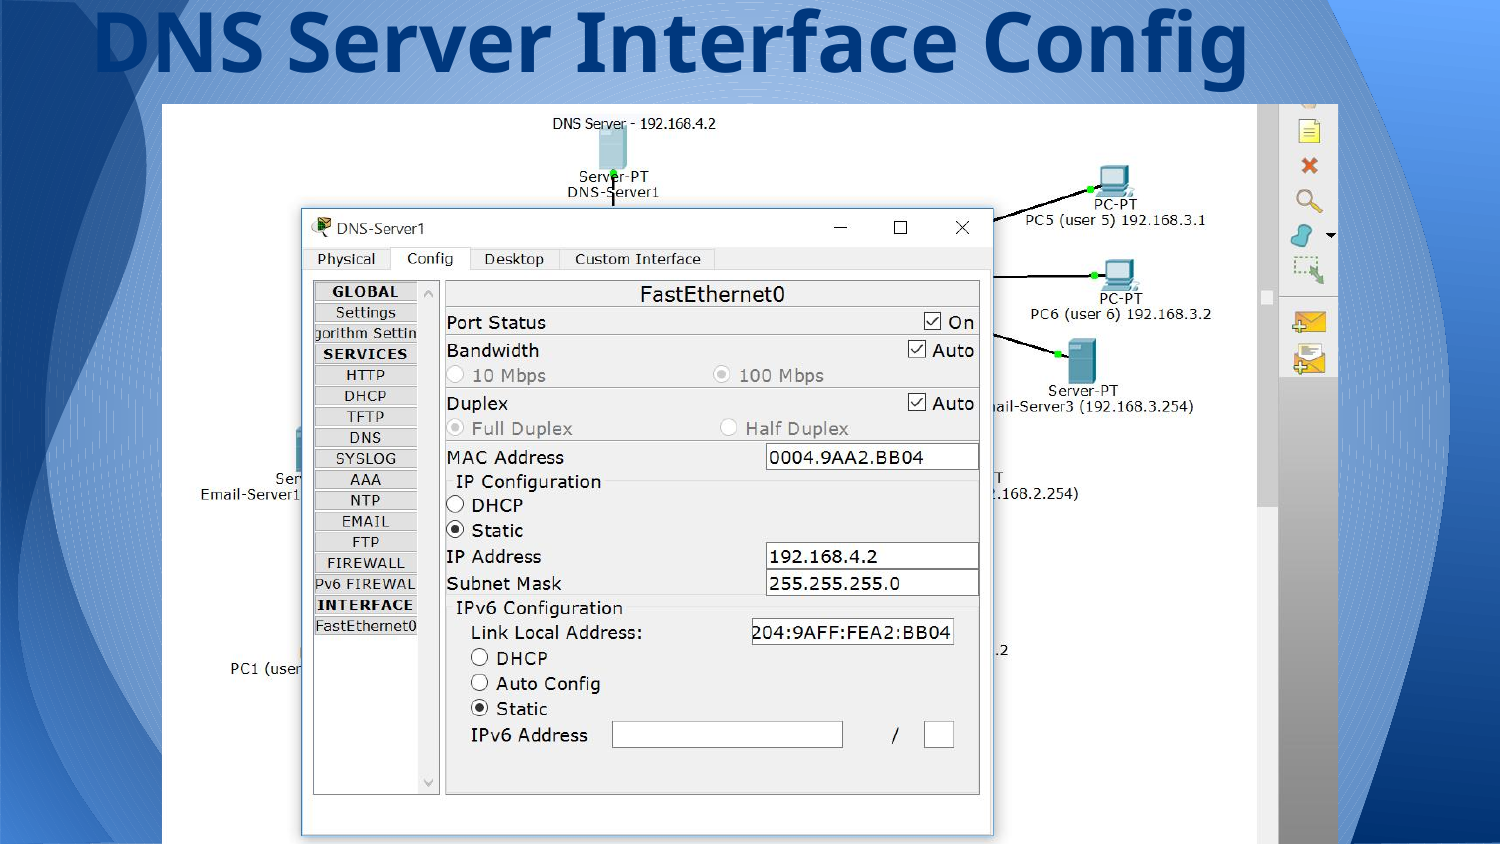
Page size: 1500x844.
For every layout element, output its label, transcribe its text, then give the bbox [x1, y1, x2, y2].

picture [161, 103, 1339, 844]
title DNS Server Interface Config [75, 0, 1425, 105]
